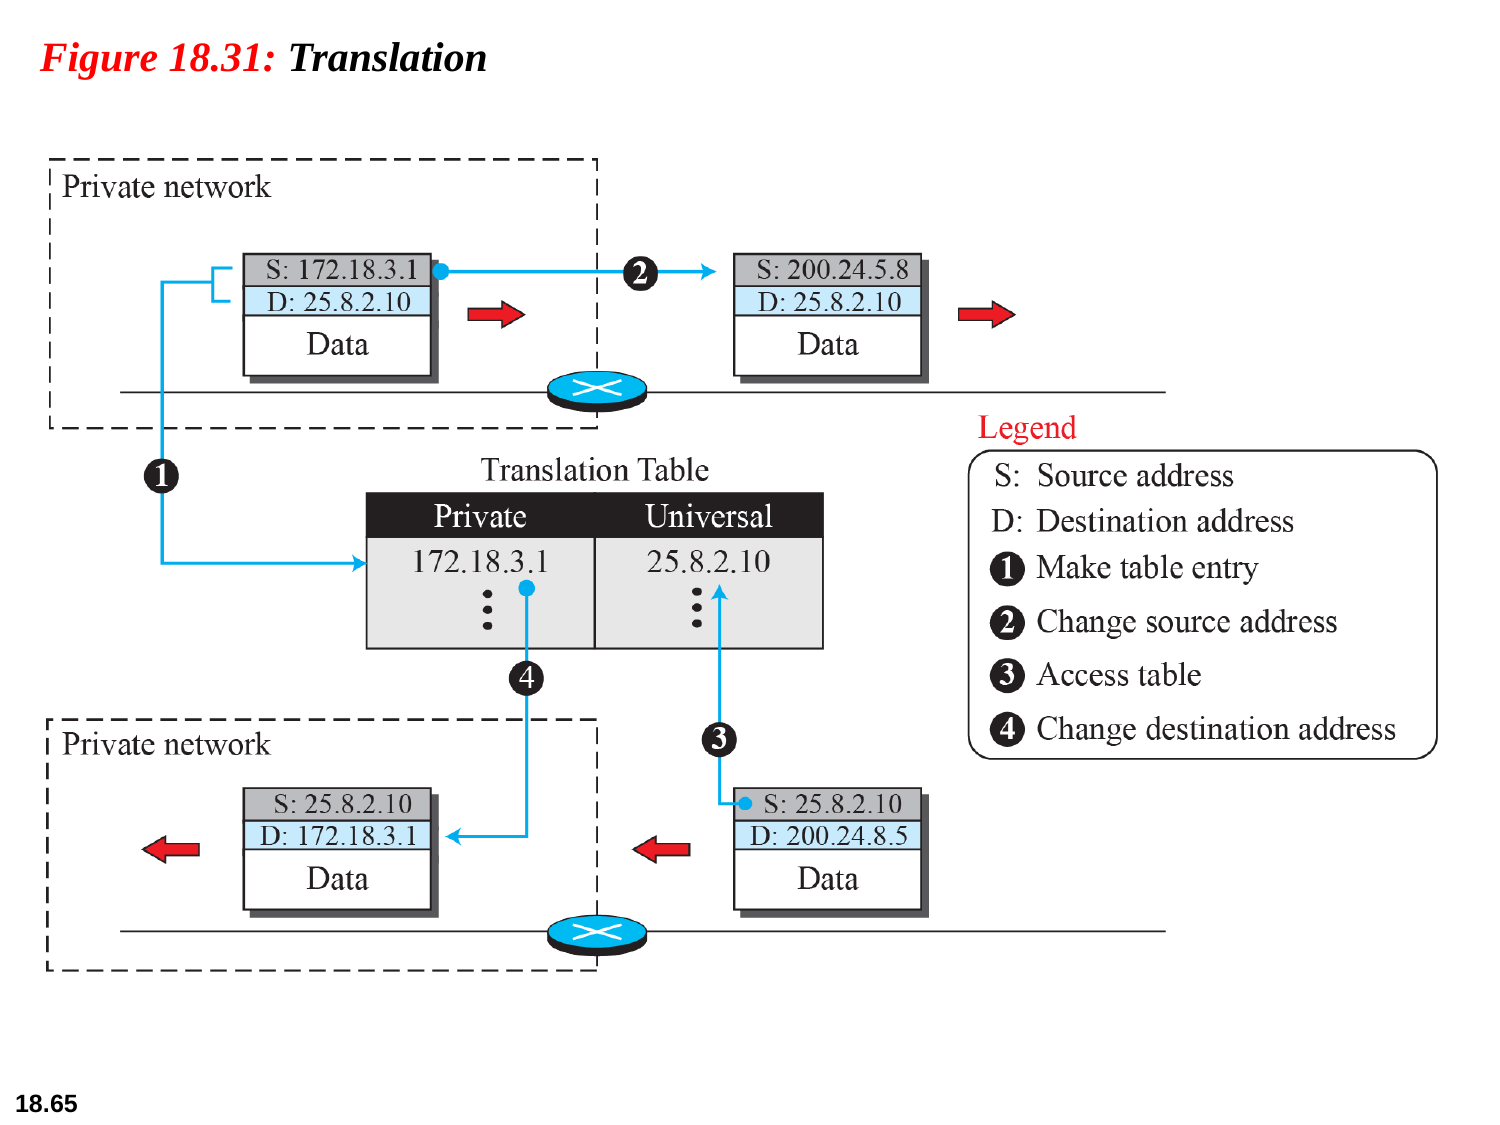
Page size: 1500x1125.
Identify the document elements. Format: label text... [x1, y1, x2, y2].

text_box 18.65 [0, 1049, 313, 1125]
text_box Figure 18.31: Translation [24, 22, 1363, 87]
picture [45, 158, 1438, 972]
